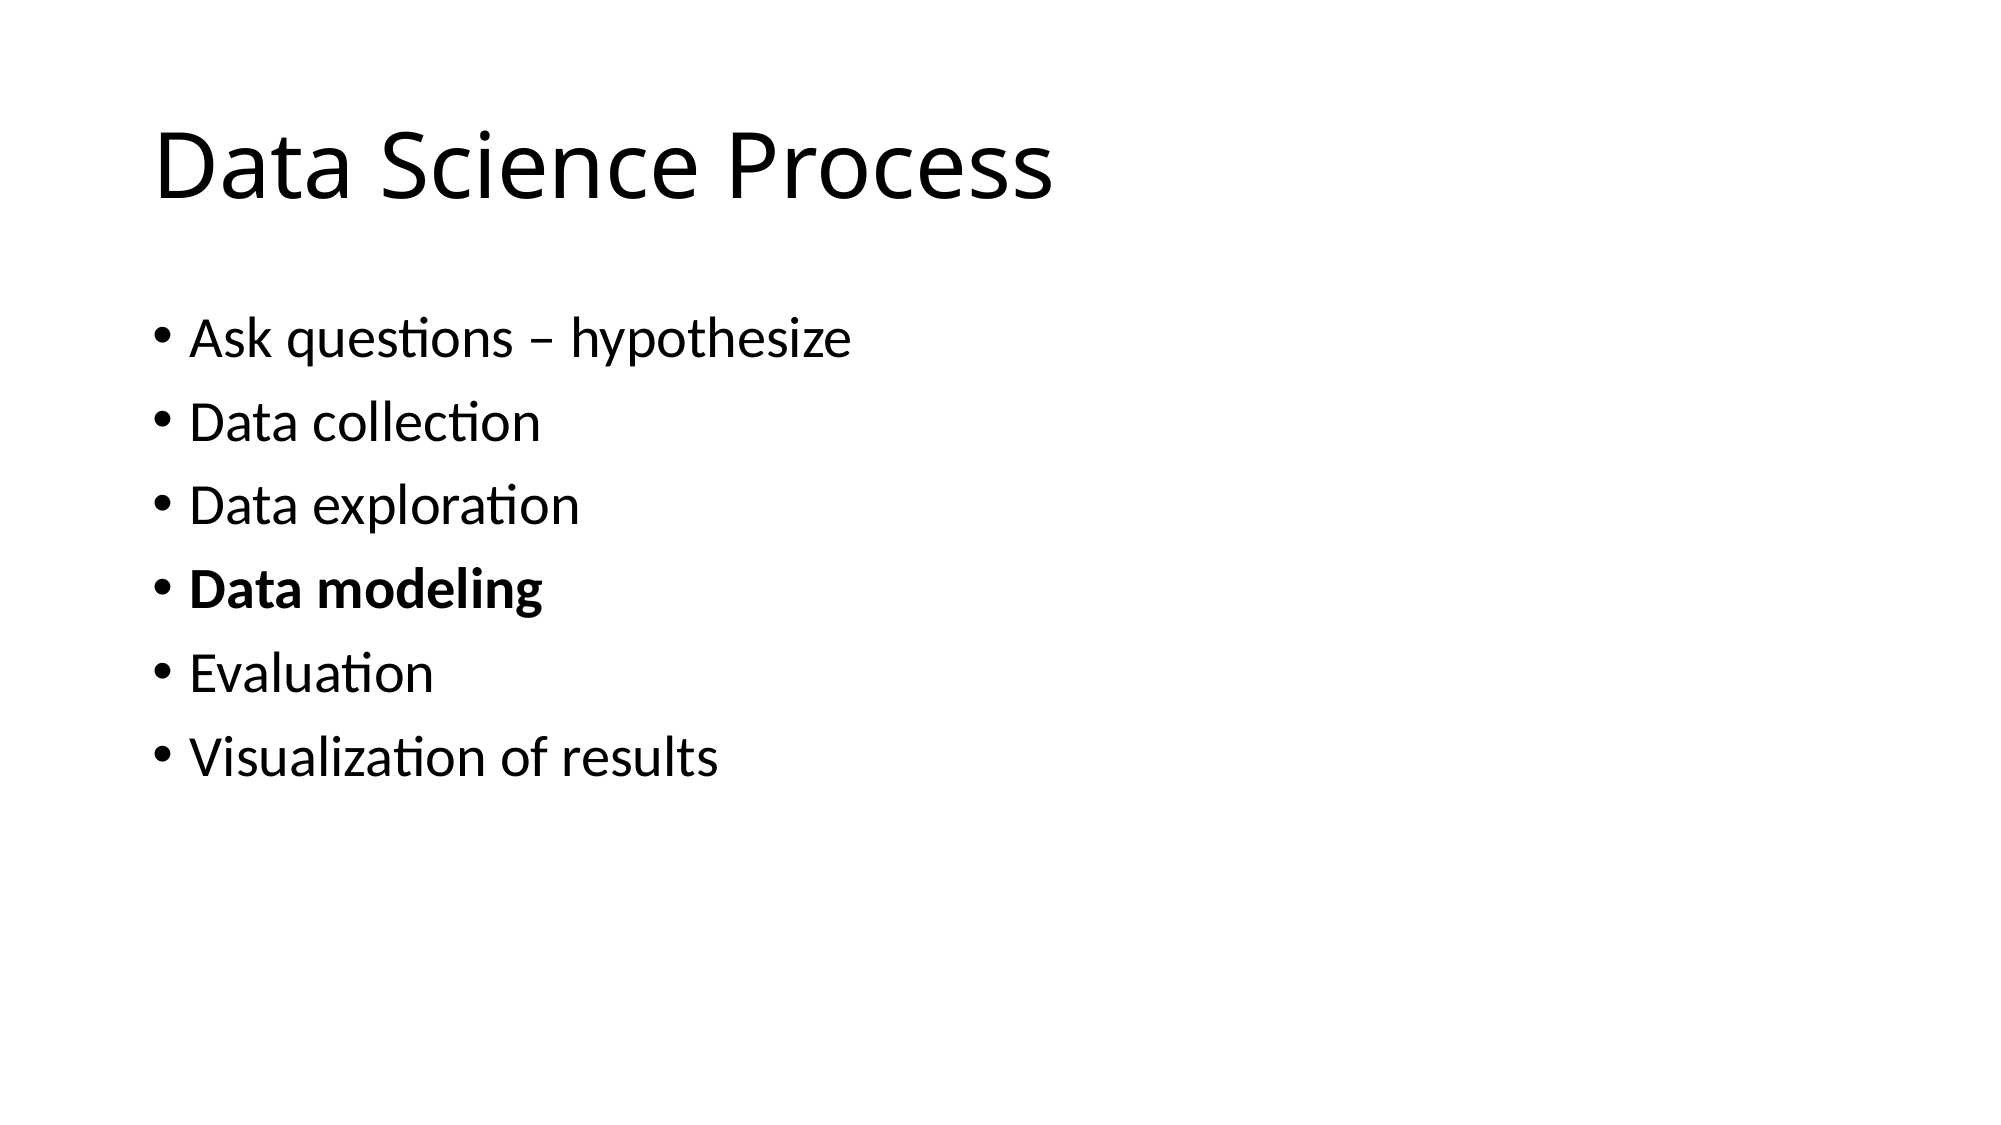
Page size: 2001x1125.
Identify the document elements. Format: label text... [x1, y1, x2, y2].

list Ask questions – hypothesize Data collection Data exploration Data modeling Evaluation Visualization of results [137, 299, 1863, 1014]
title Data Science Process [137, 59, 1863, 278]
